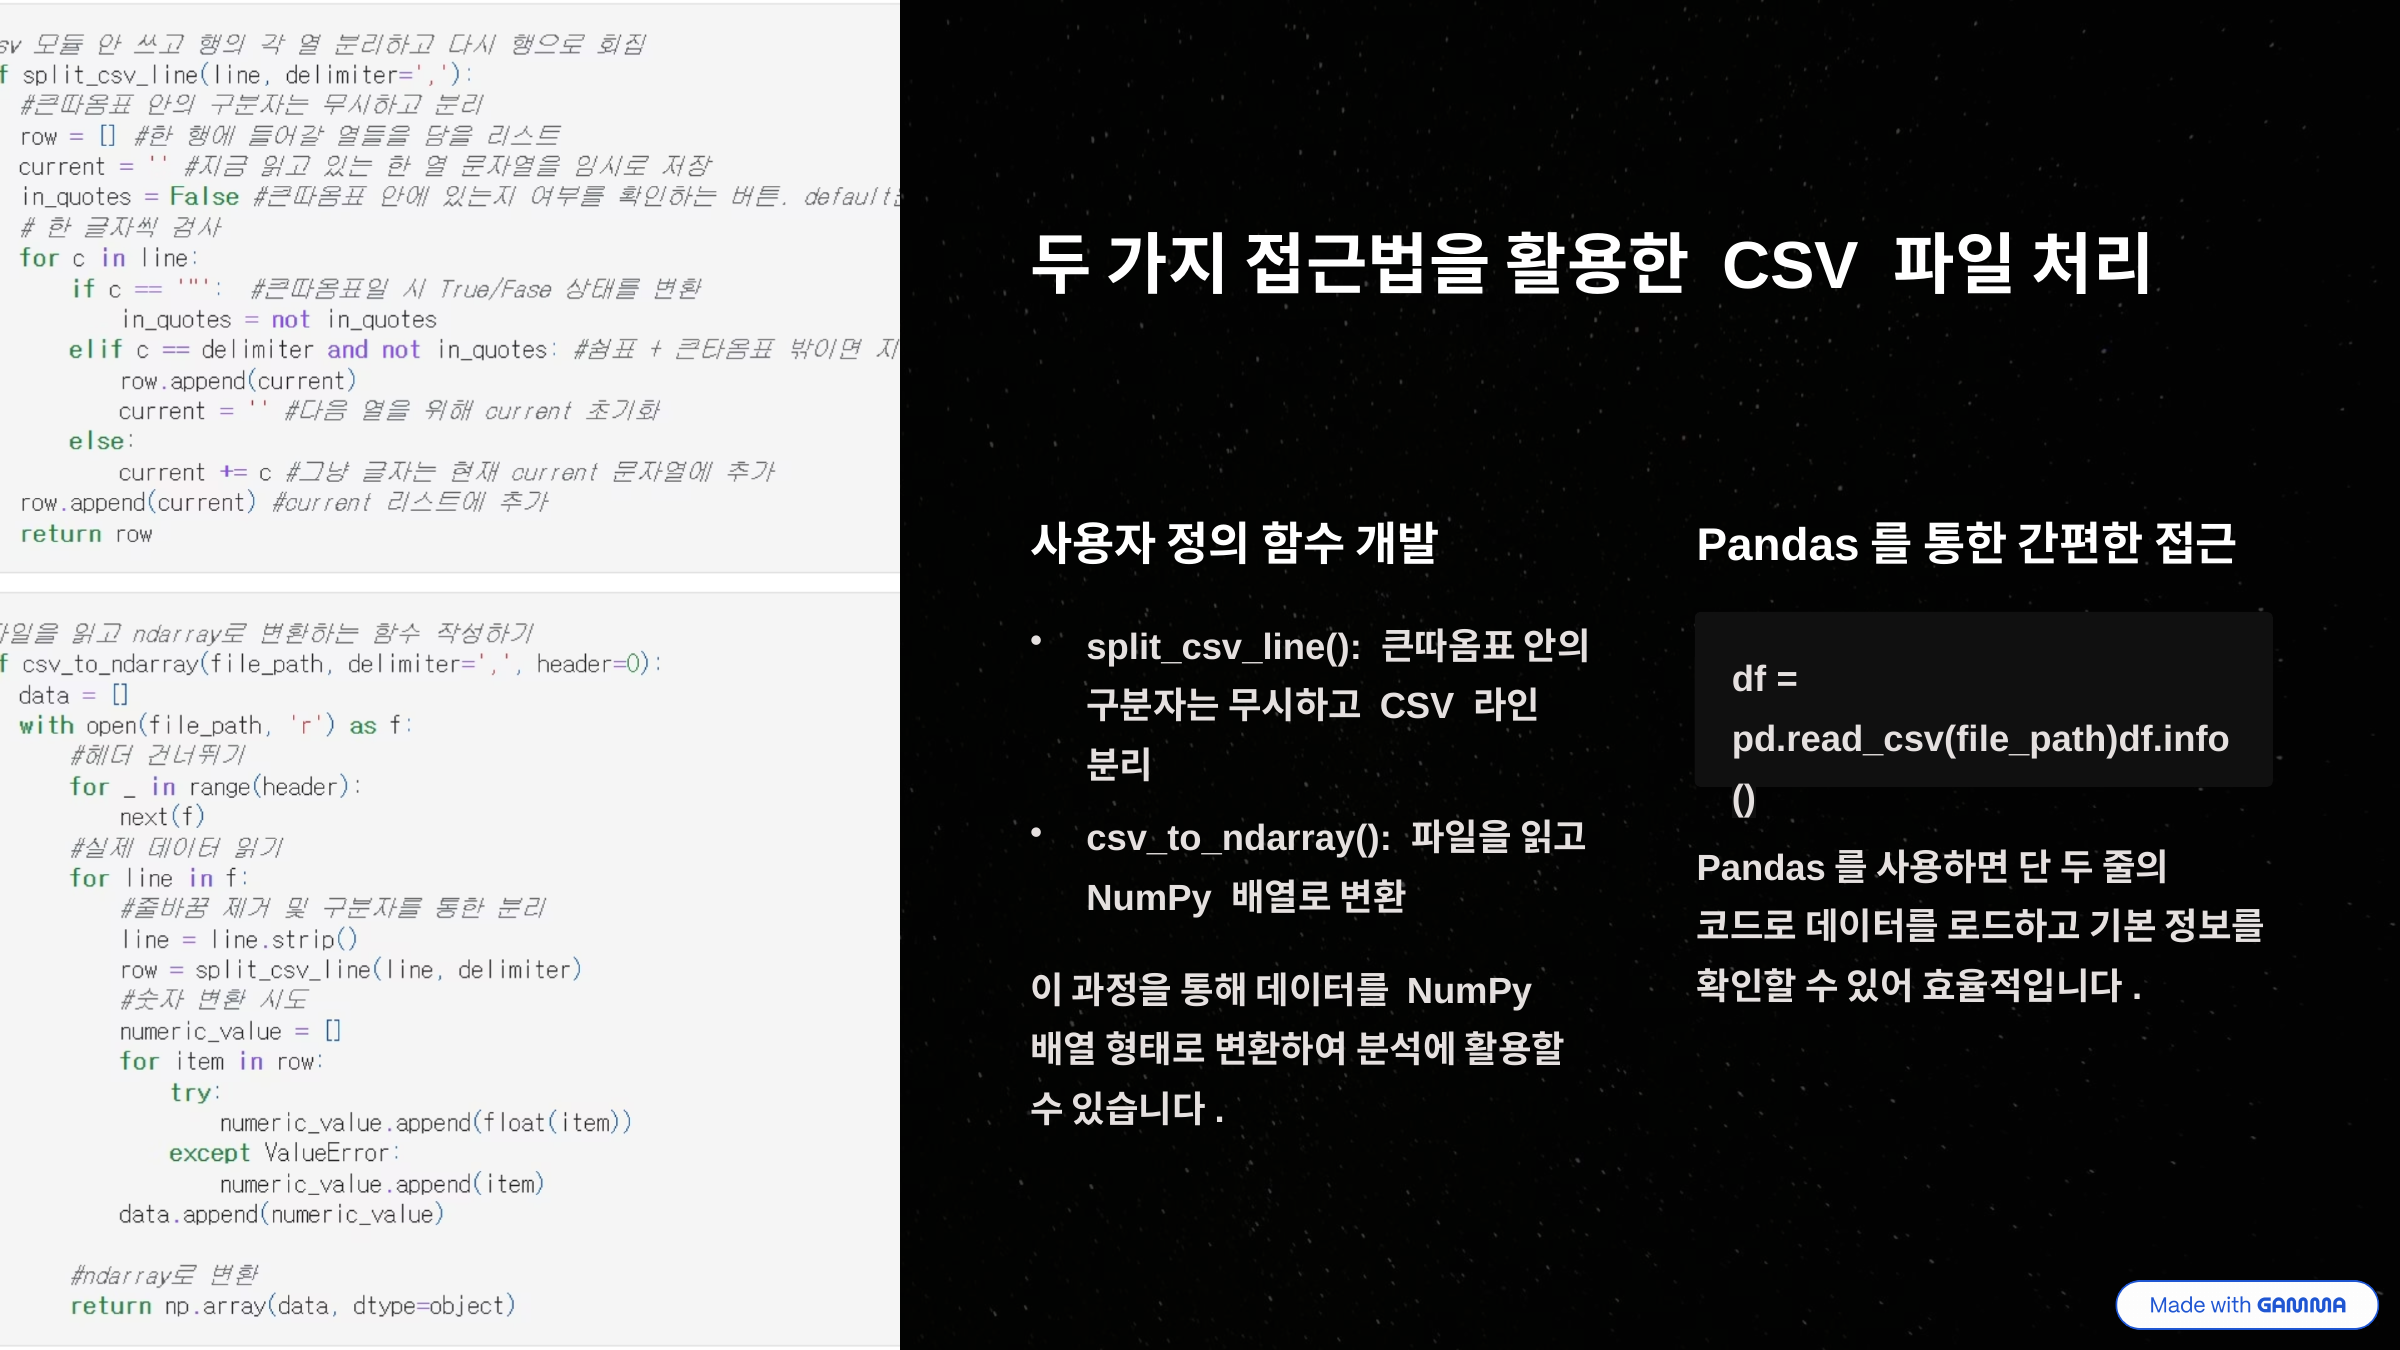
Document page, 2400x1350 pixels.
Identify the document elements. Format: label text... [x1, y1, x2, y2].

text_box Pandas를 사용하면 단 두 줄의 코드로 데이터를 로드하고 기본 정보를 확인할 수 있어 효율적입니다. [1696, 828, 2271, 1008]
text_box Pandas를 통한 간편한 접근 [1696, 511, 2234, 571]
text_box 사용자 정의 함수 개발 [1030, 511, 1496, 571]
text_box 이 과정을 통해 데이터를 NumPy 배열 형태로 변환하여 분석에 활용할 수 있습니다. [1030, 951, 1605, 1130]
text_box csv_to_ndarray(): 파일을 읽고 NumPy 배열로 변환 [1030, 798, 1605, 918]
text_box df = pd.read_csv(file_path)df.info() [1731, 639, 2236, 759]
text_box 두 가지 접근법을 활용한 CSV 파일 처리 [1030, 186, 2270, 419]
picture [0, 0, 2400, 1350]
text_box [1694, 611, 2273, 787]
text_box split_csv_line(): 큰따옴표 안의 구분자는 무시하고 CSV 라인 분리 [1030, 607, 1605, 786]
